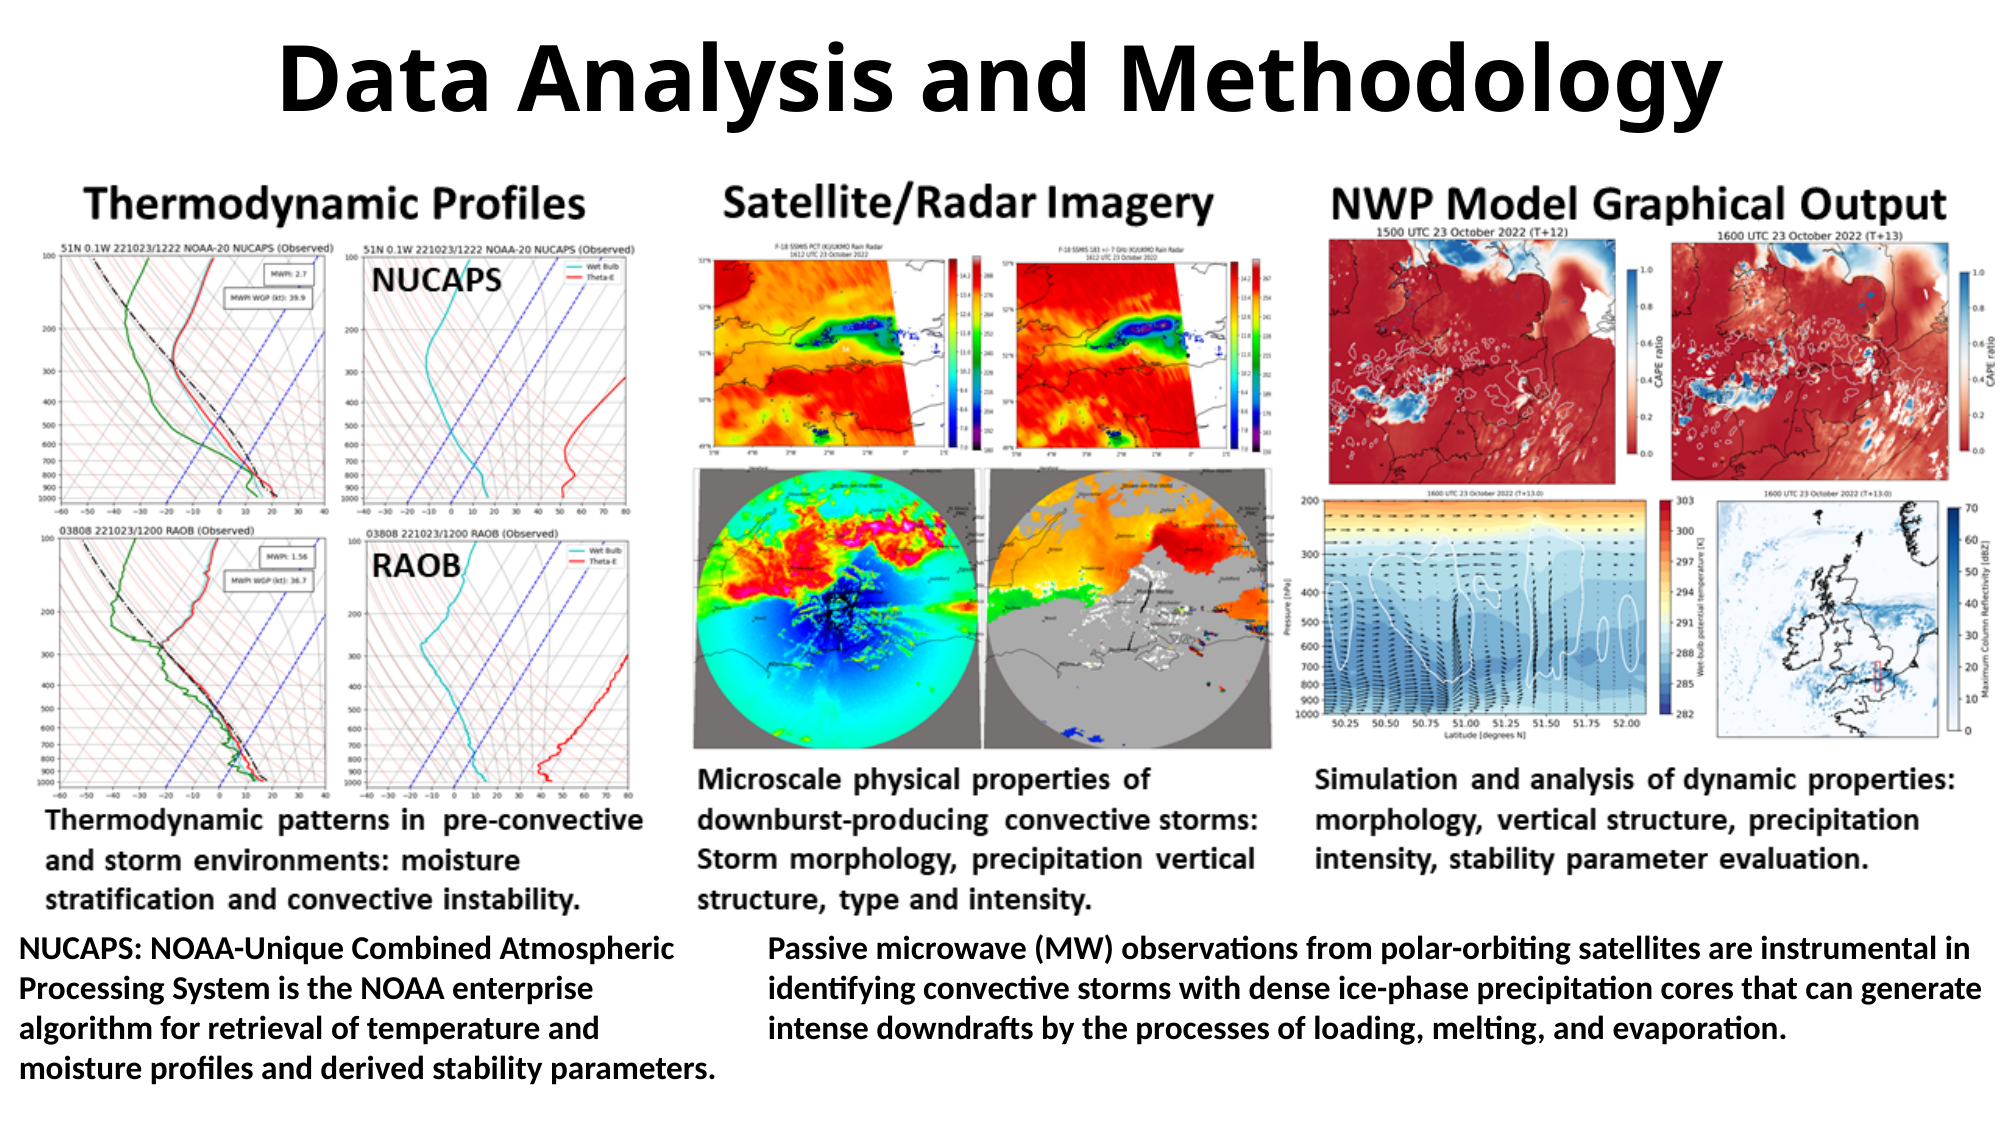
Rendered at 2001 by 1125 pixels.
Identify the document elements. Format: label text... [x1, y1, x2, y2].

text_box Passive microwave (MW) observations from polar-orbiting satellites are instrumental in identifying convective storms with dense ice-phase precipitation cores that can generate intense downdrafts by the processes of loading, melting, and evaporation. [753, 918, 2000, 1054]
title Data Analysis and Methodology [137, 16, 1863, 148]
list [0, 148, 1995, 944]
text_box NUCAPS: NOAA-Unique Combined Atmospheric Processing System is the NOAA enterprise algorithm for retrieval of temperature and moisture profiles and derived stability parameters. [3, 944, 733, 1094]
